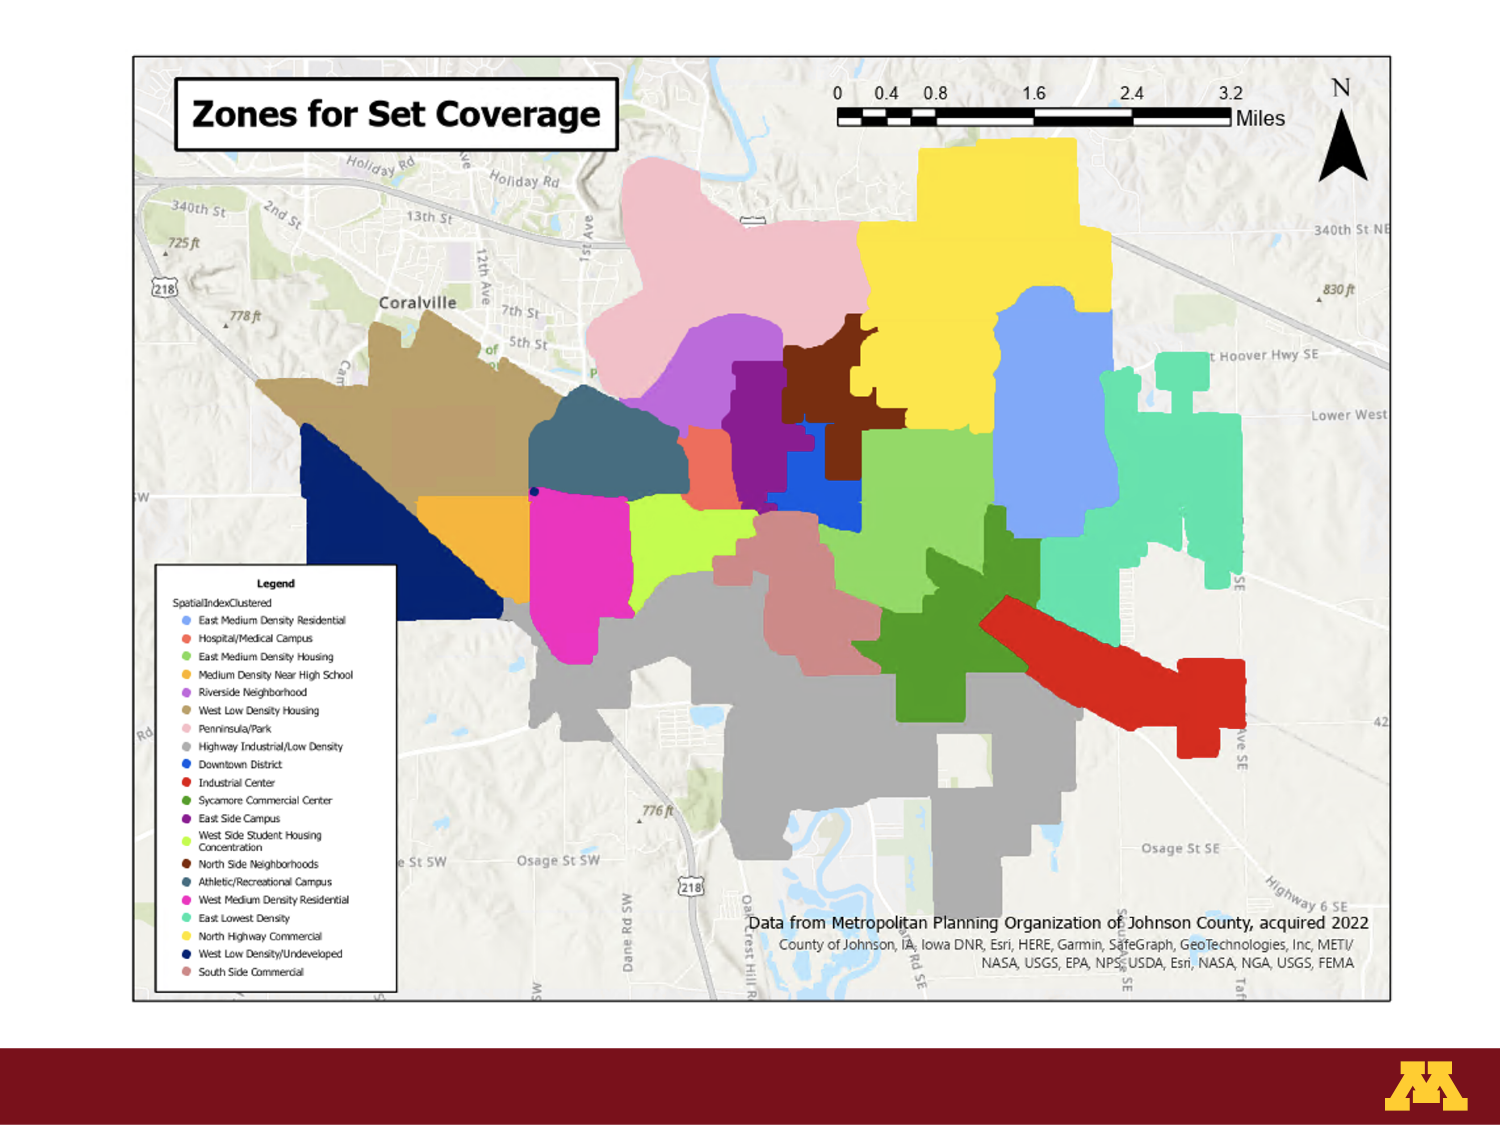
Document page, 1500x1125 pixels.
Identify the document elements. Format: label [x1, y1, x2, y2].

picture [124, 49, 1401, 1011]
picture [0, 1048, 1500, 1125]
